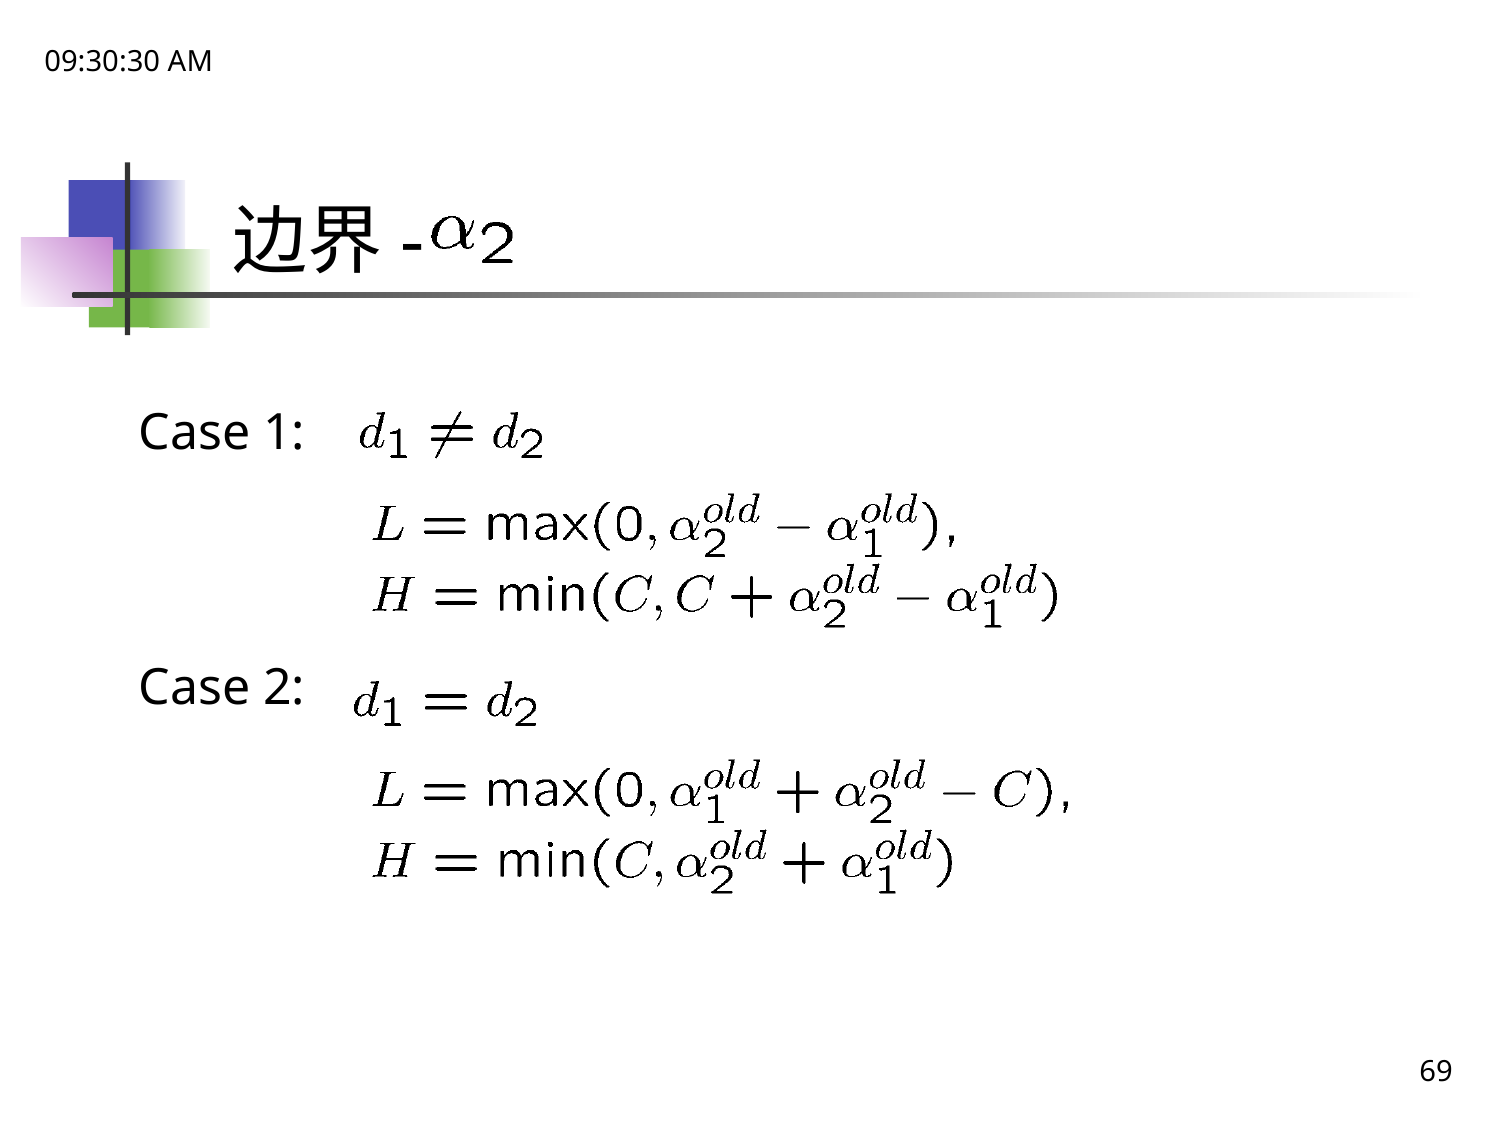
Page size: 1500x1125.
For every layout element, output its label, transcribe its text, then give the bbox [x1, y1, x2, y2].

picture [353, 678, 538, 728]
text_box 边界- [218, 185, 715, 291]
slide_number 69 [1155, 1024, 1468, 1100]
picture [359, 410, 544, 459]
picture [430, 213, 515, 265]
picture [371, 491, 1058, 628]
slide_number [29, 15, 342, 90]
text_box Case 1: Case 2: [123, 392, 1424, 722]
picture [371, 757, 1068, 894]
